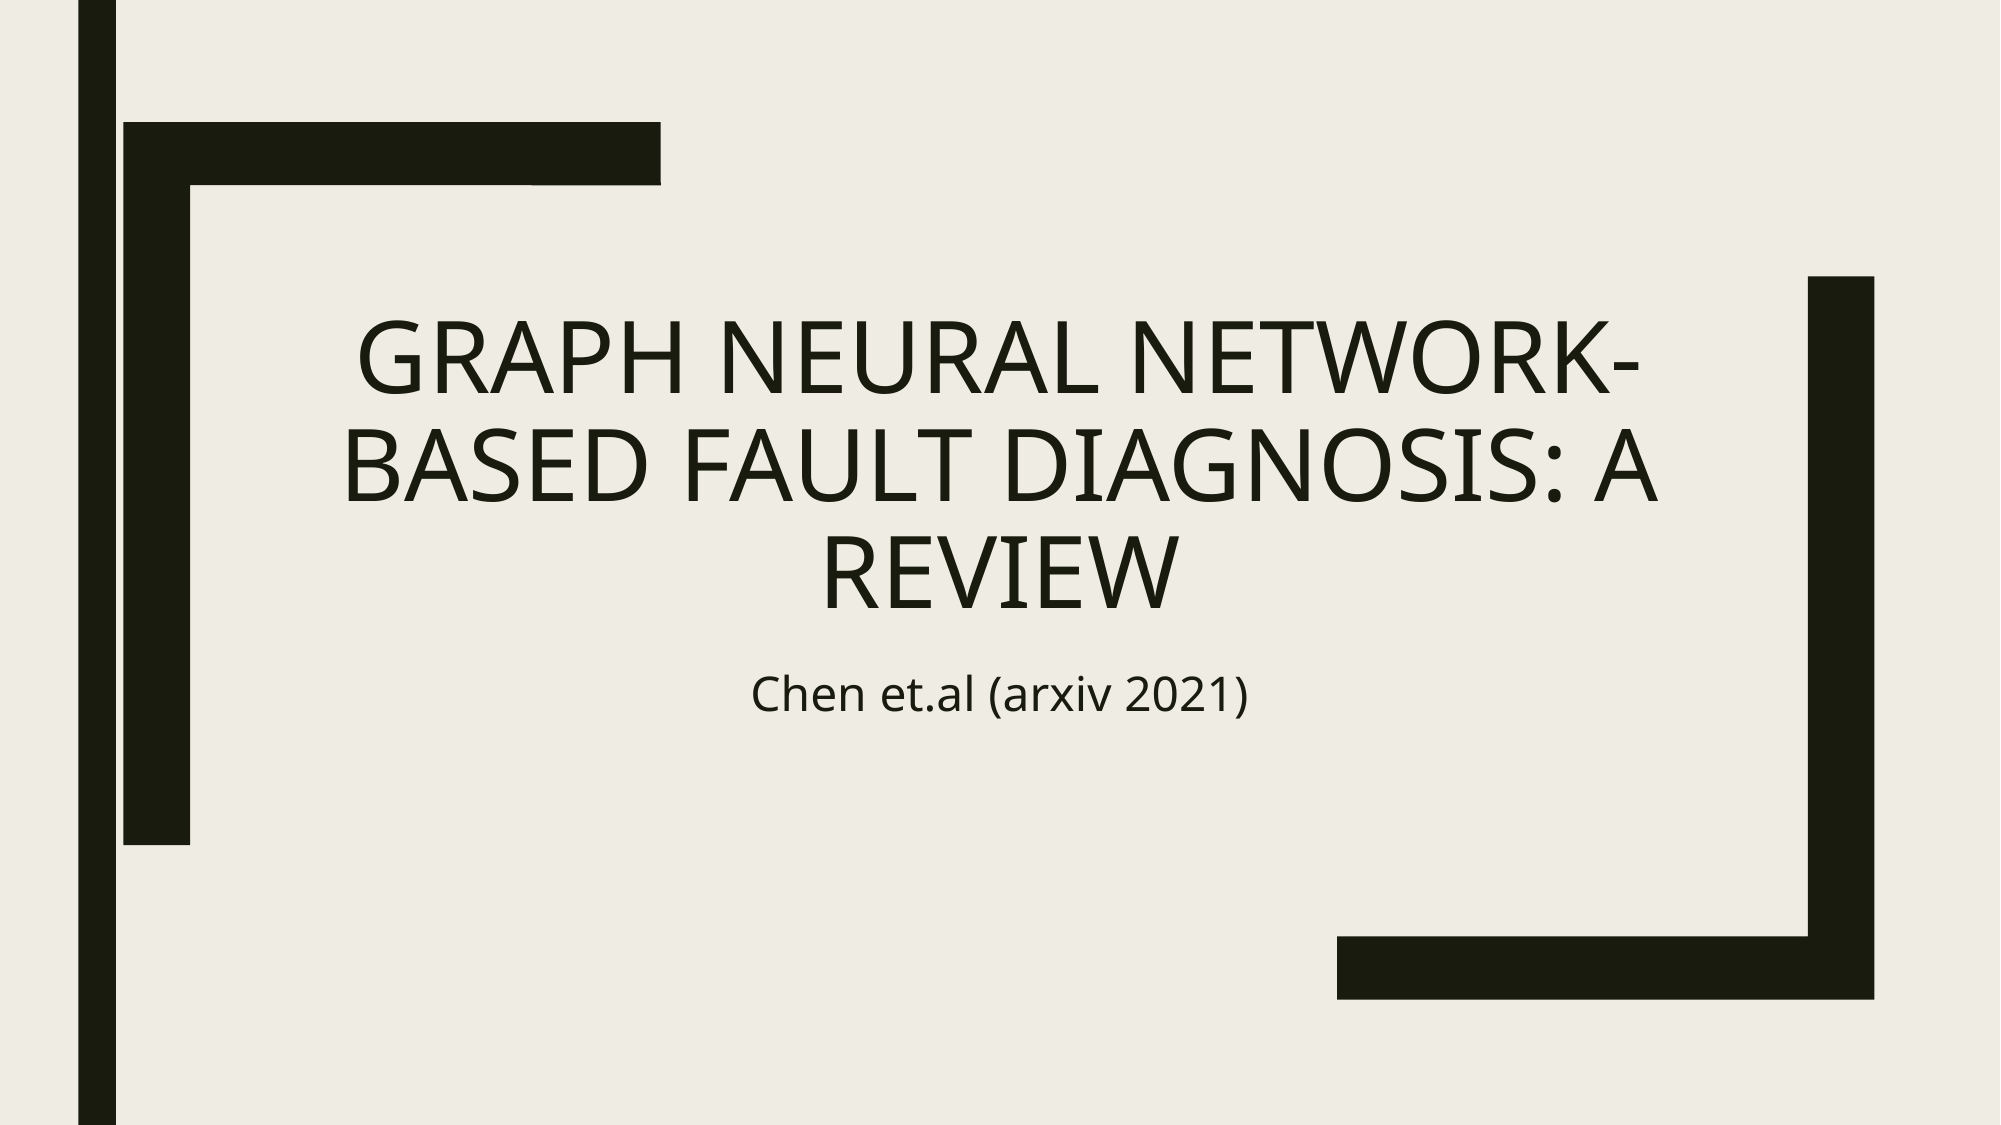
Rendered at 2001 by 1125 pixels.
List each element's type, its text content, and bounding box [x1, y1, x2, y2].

title Graph neural network-based fault diagnosis: a review [314, 293, 1686, 638]
subtitle Chen et.al (arxiv 2021) [439, 649, 1561, 828]
